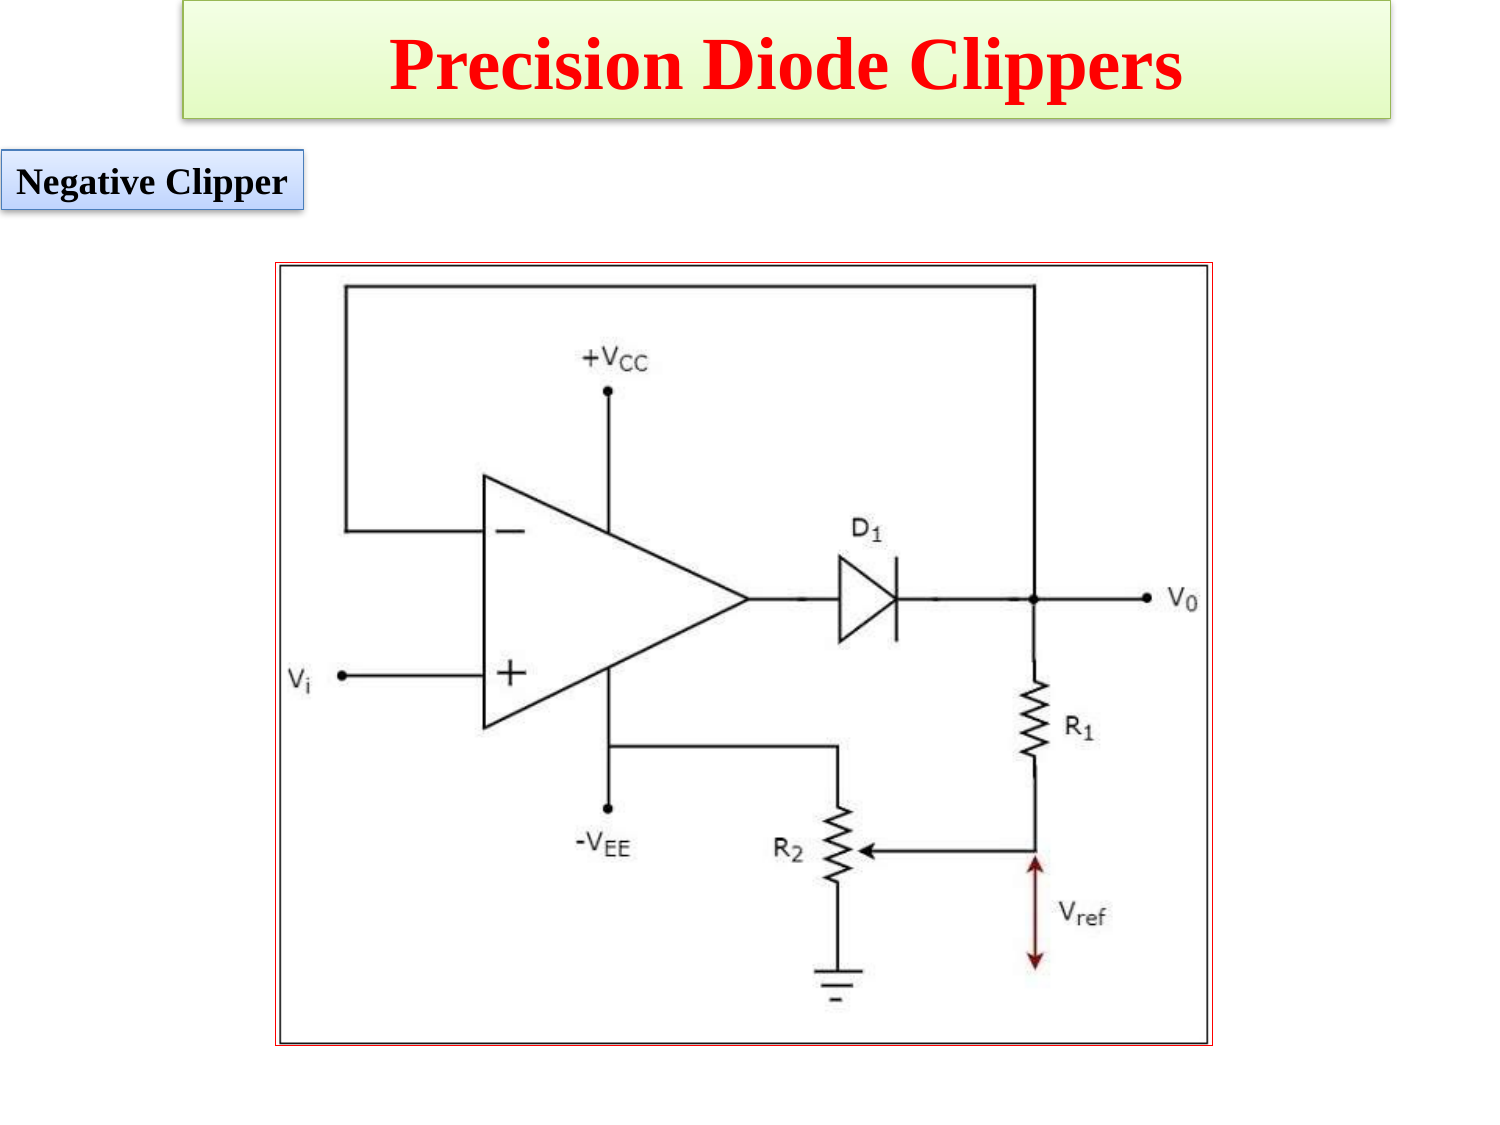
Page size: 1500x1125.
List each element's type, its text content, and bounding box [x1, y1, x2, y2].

picture [274, 262, 1213, 1046]
text_box Precision Diode Clippers [182, 0, 1391, 119]
text_box Negative Clipper [1, 149, 304, 210]
